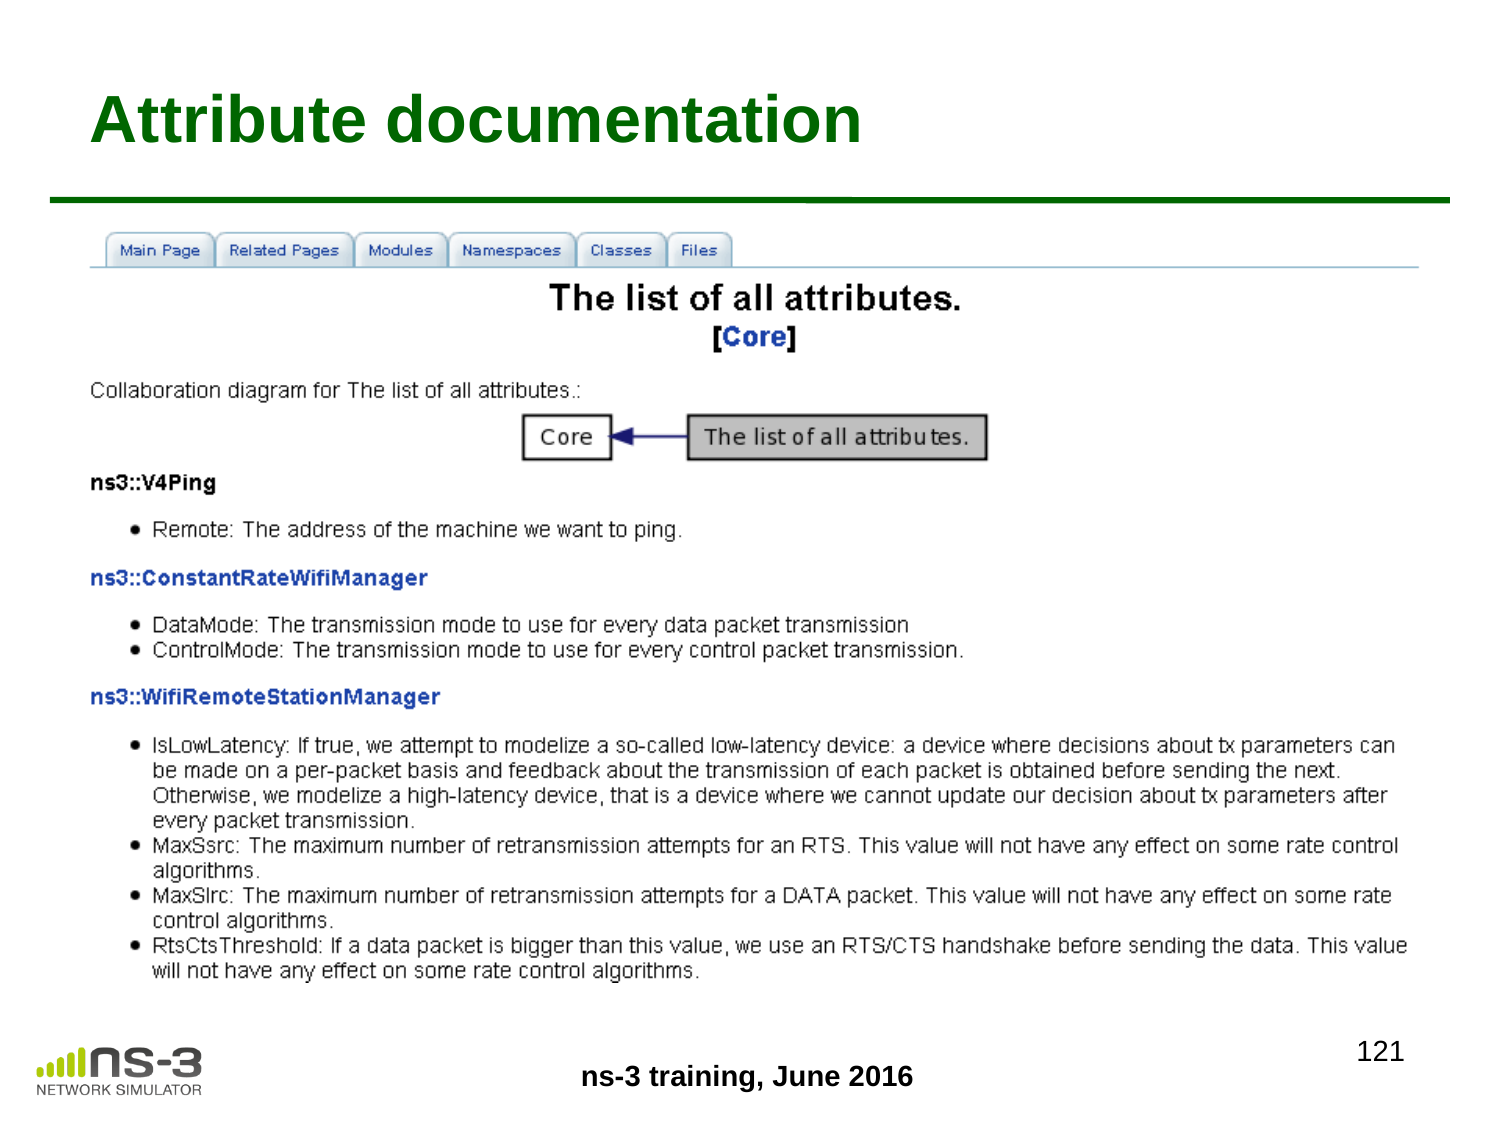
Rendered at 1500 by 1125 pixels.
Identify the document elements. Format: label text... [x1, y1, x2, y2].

picture [62, 212, 1427, 983]
title Attribute documentation [74, 44, 1421, 187]
footer ns-3 training, June 2016 [512, 1049, 983, 1125]
slide_number 121 [1074, 1024, 1421, 1101]
picture [24, 1017, 213, 1125]
